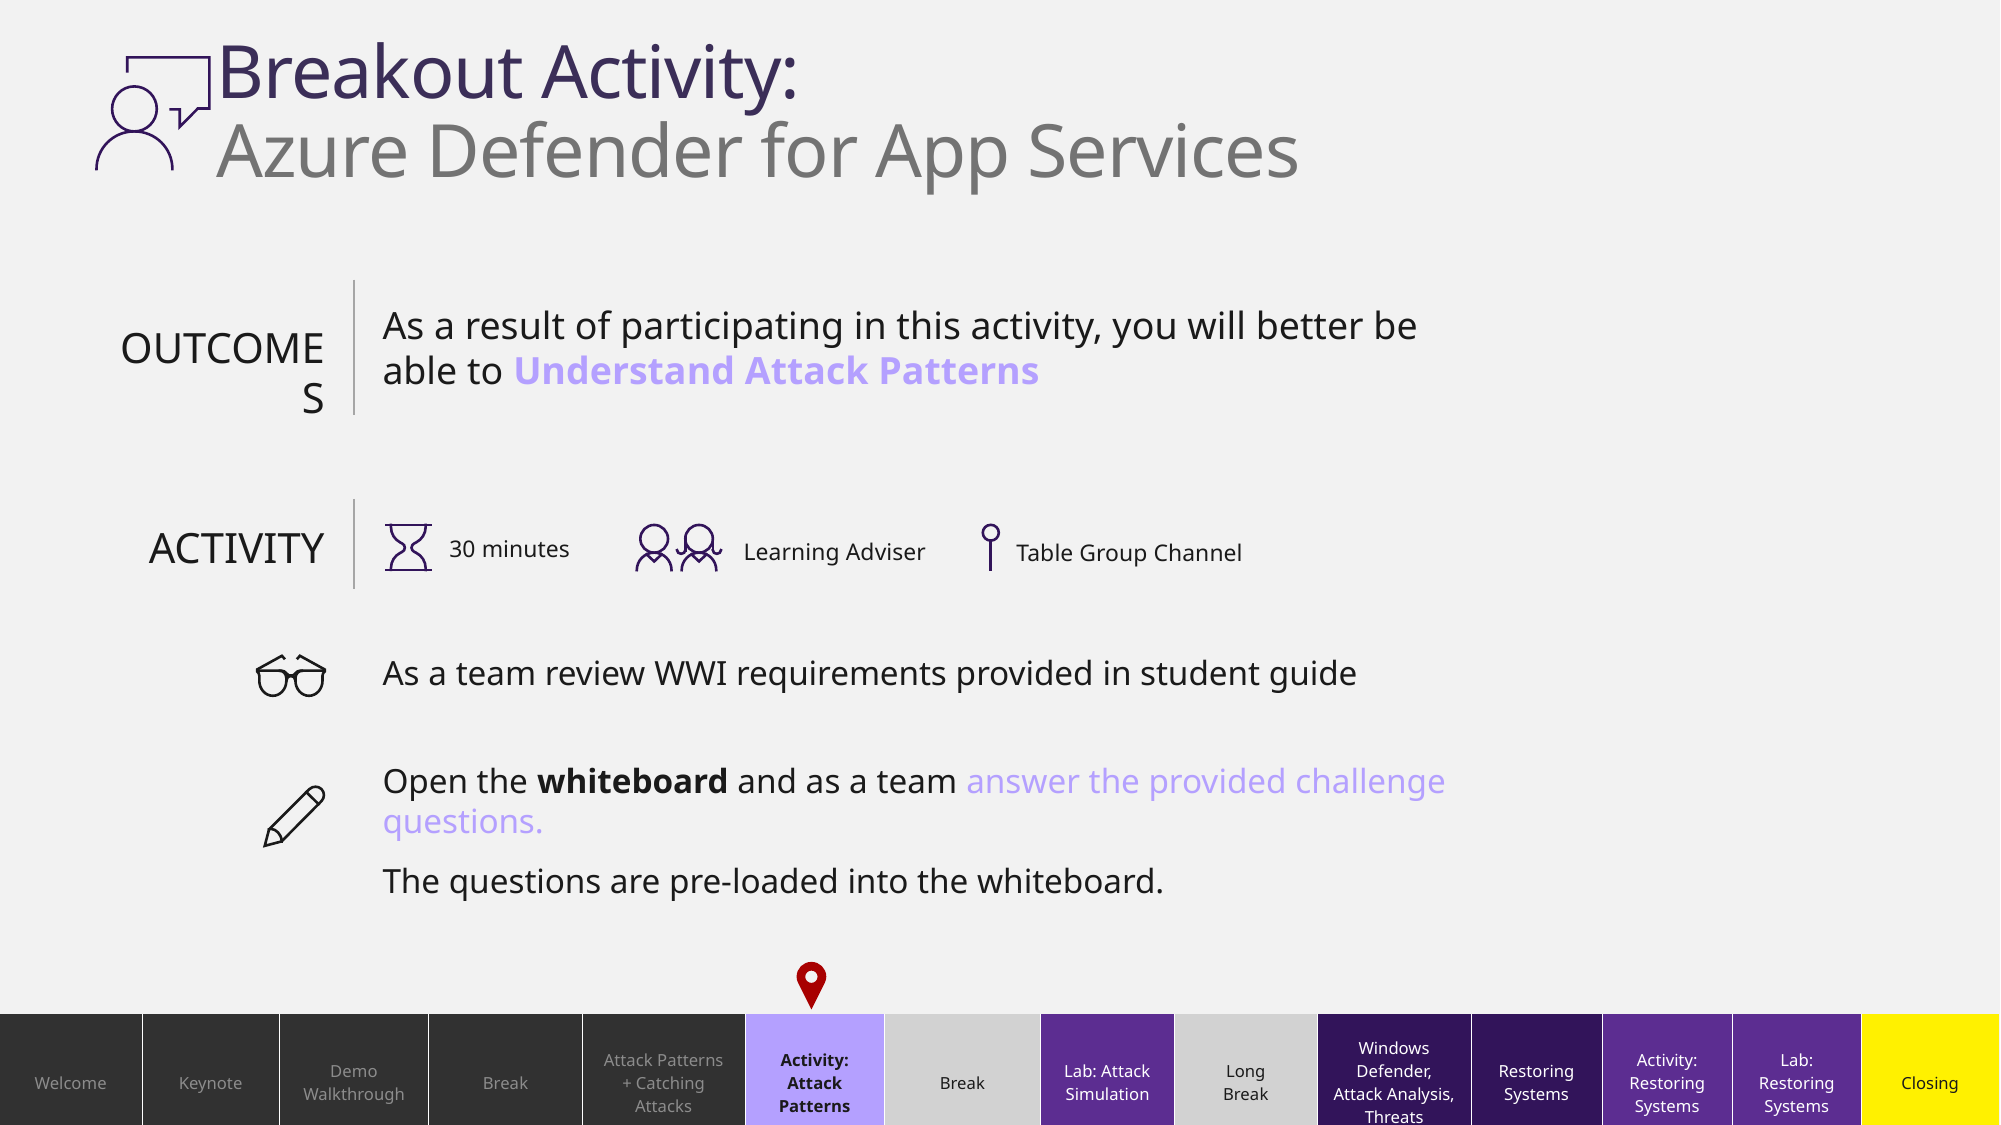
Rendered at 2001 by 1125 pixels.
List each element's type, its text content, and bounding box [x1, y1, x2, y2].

text_box [96, 57, 210, 170]
text_box [797, 963, 826, 1007]
table_header Windows Defender, Attack Analysis, Threats [1318, 1014, 1471, 1125]
text_box [982, 524, 999, 570]
text_box Learning Adviser [743, 537, 927, 565]
table_header Demo Walkthrough [280, 1014, 428, 1125]
table_header Long Break [1175, 1014, 1317, 1125]
table_header Welcome [0, 1014, 142, 1125]
text_box OUTCOMES [100, 322, 325, 423]
table_header Restoring Systems [1472, 1014, 1602, 1125]
table_header Lab: Attack Simulation [1041, 1014, 1174, 1125]
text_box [256, 644, 1502, 910]
table_header Lab: Restoring Systems [1733, 1014, 1861, 1125]
text_box Table Group Channel [1003, 538, 1257, 567]
title Breakout Activity: Azure Defender for App Services [216, 33, 1987, 194]
table_header Closing [1862, 1014, 1999, 1125]
text_box 30 minutes [431, 534, 588, 563]
table_header Break [429, 1014, 582, 1125]
table_header Activity: Restoring Systems [1603, 1014, 1732, 1125]
text_box ACTIVITY [108, 522, 325, 573]
text_box As a result of participating in this activity, you will better be able to Understand Attack Patterns [367, 294, 1502, 400]
table_header Attack Patterns + Catching Attacks [583, 1014, 745, 1125]
table_header Keynote [143, 1014, 279, 1125]
text_box [385, 525, 431, 570]
table_header Break [885, 1014, 1040, 1125]
table_header Activity: Attack Patterns [746, 1014, 884, 1125]
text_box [636, 524, 722, 571]
